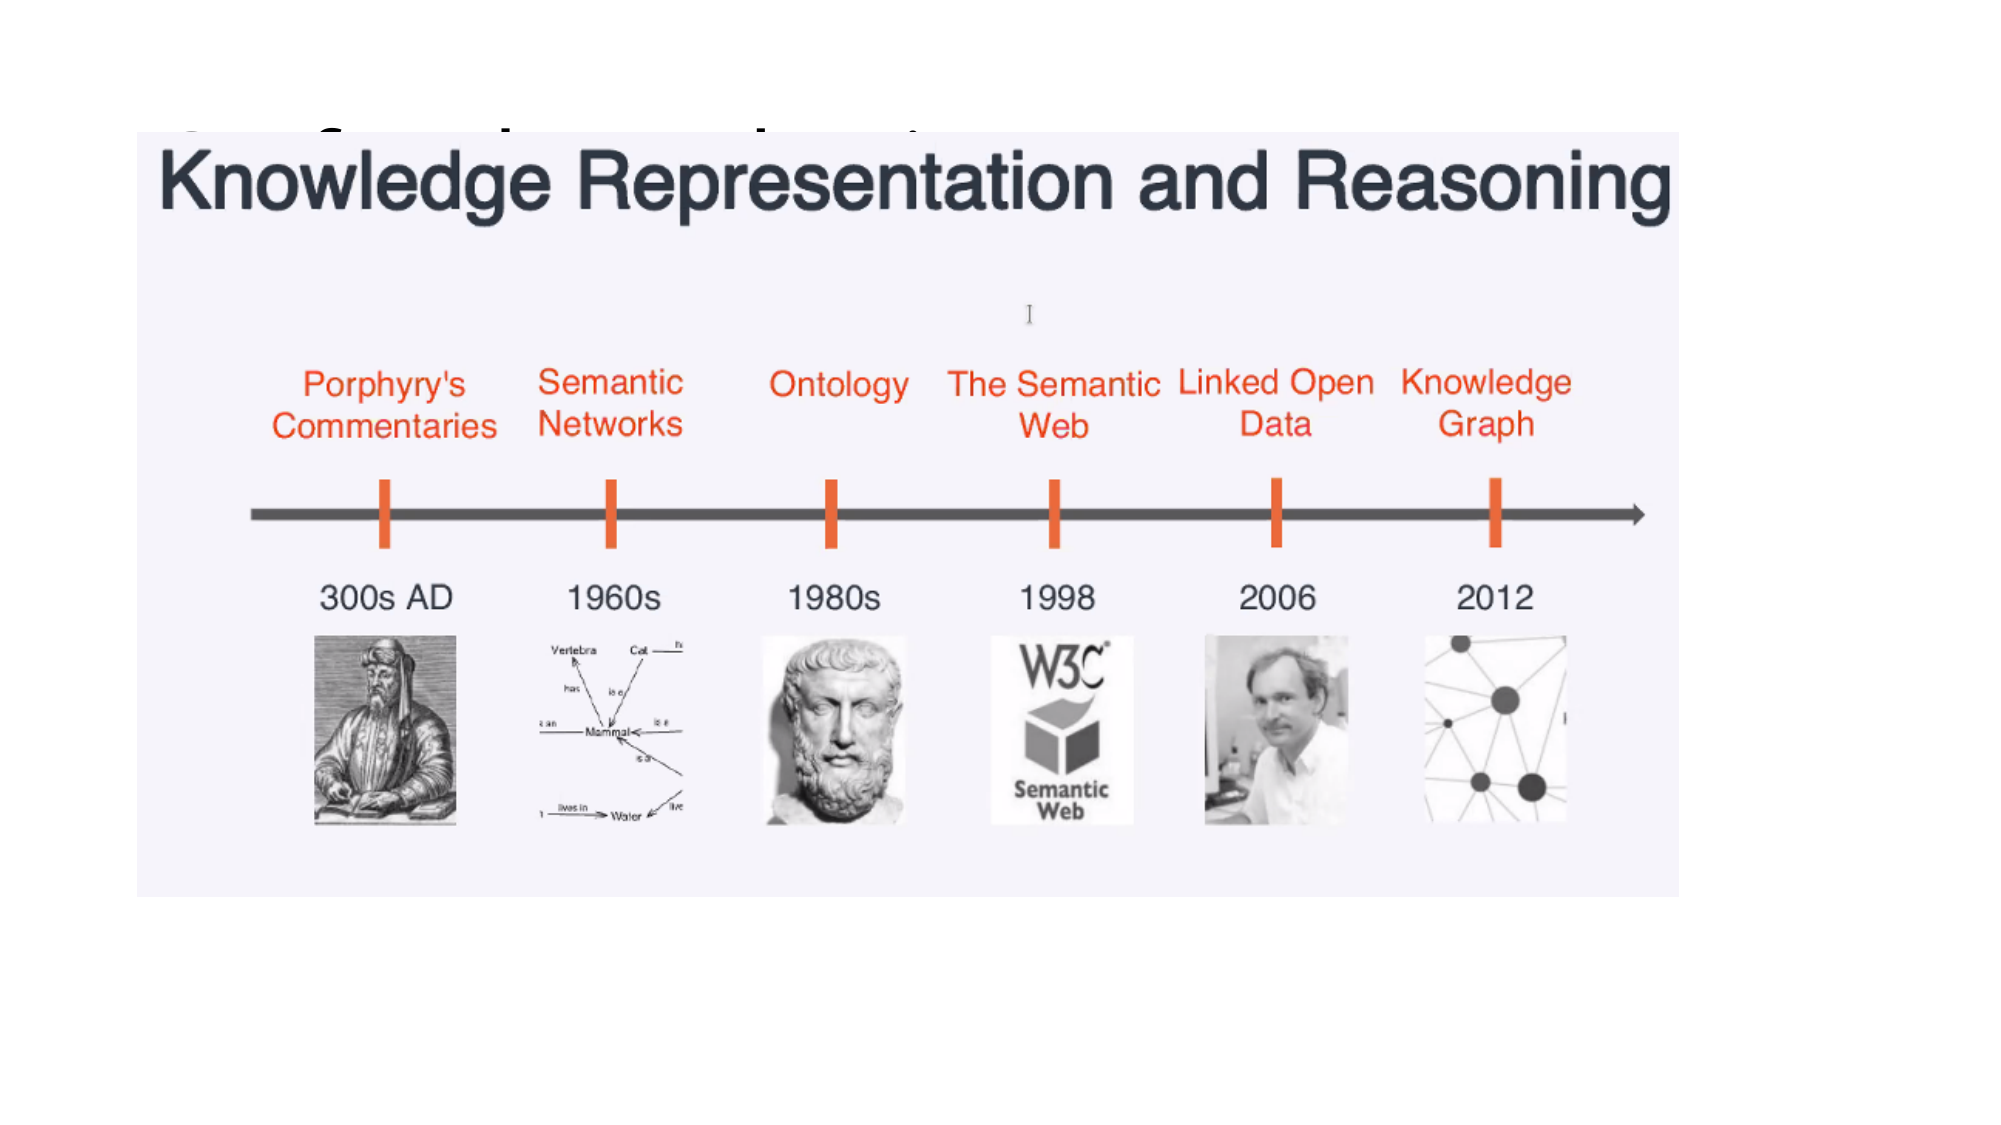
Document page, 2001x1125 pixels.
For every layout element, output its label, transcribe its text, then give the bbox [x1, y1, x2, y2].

title Grafos de conhecimento [137, 59, 1863, 278]
picture [137, 132, 1679, 897]
